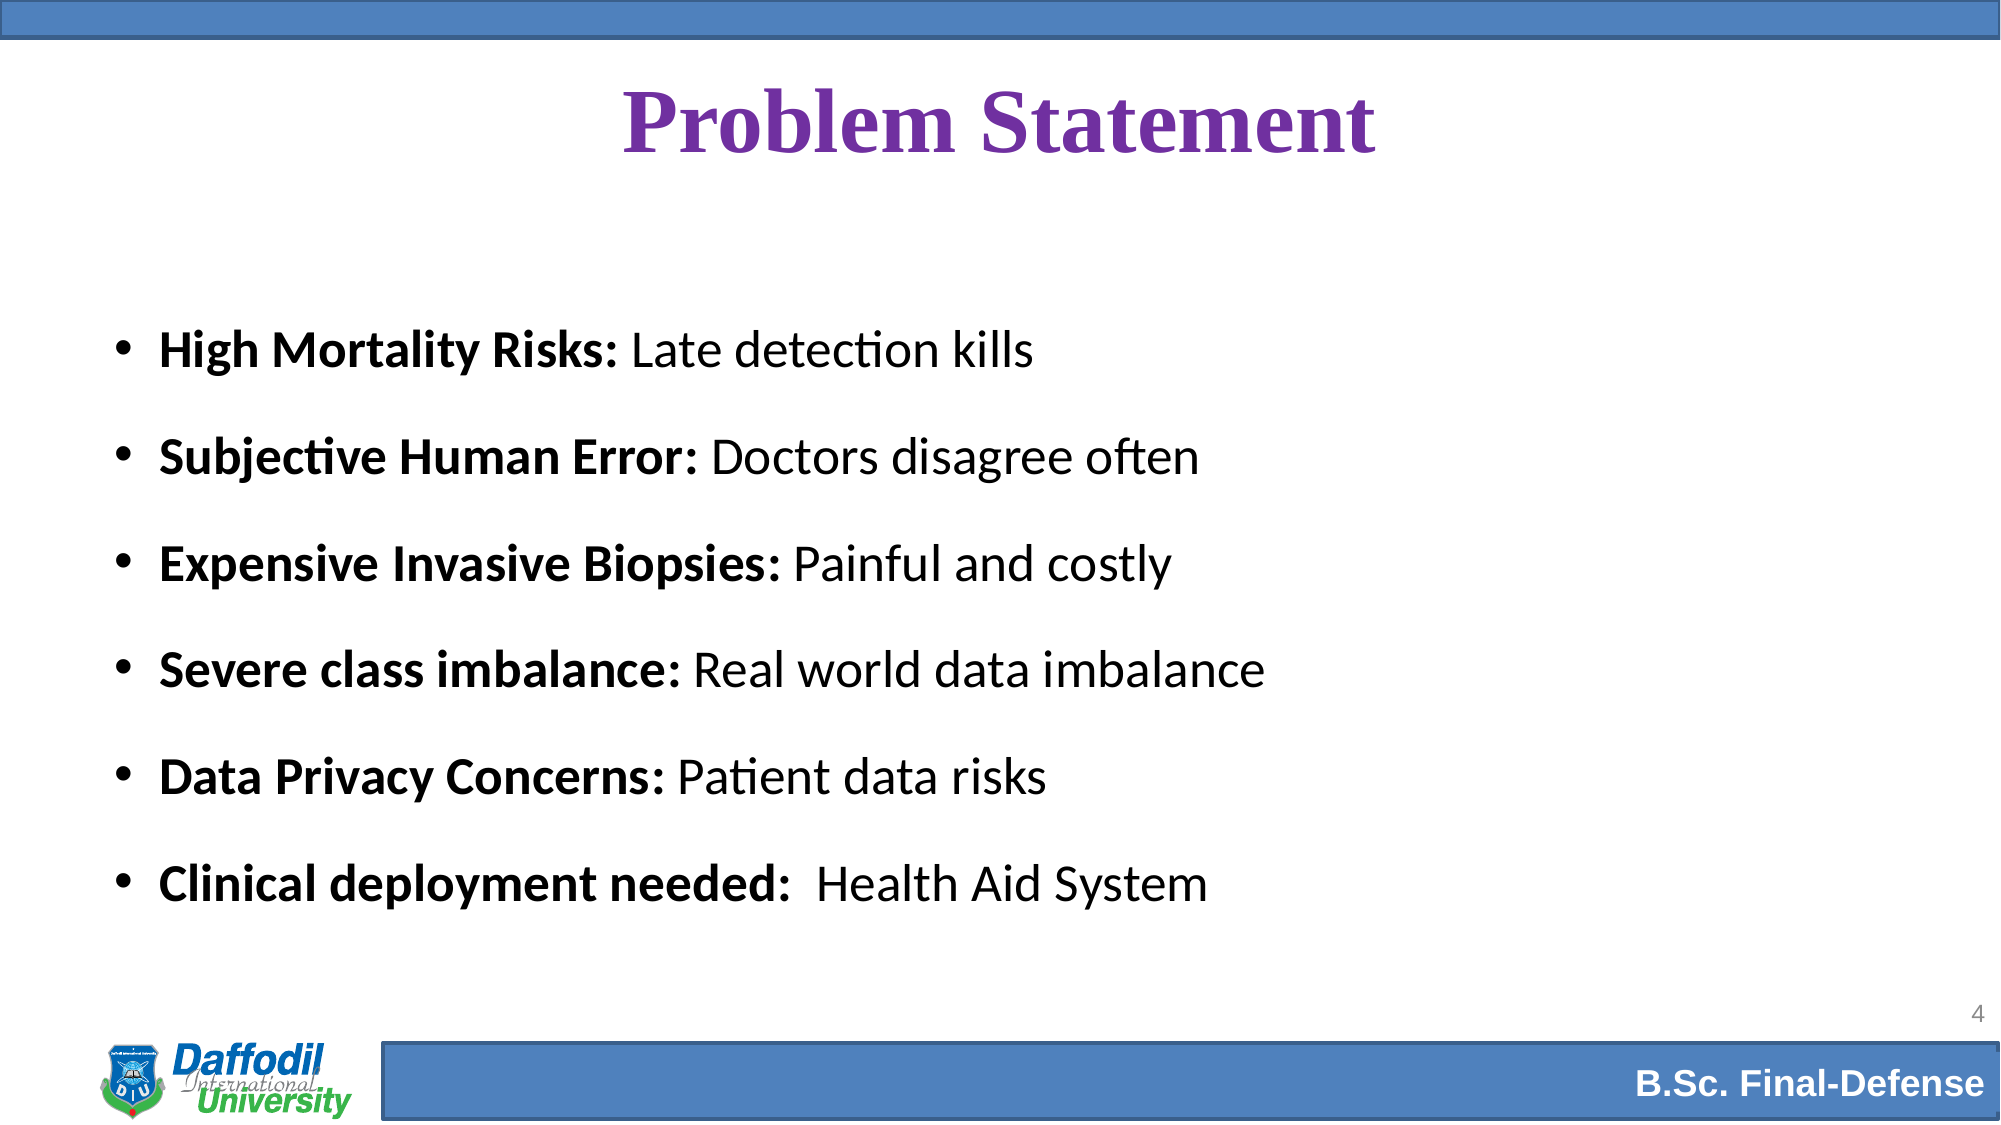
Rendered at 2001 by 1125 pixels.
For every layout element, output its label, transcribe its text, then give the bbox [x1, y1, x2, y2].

list High Mortality Risks: Late detection kills Subjective Human Error: Doctors disagree often Expensive Invasive Biopsies: Painful and costly Severe class imbalance: Real world data imbalance Data Privacy Concerns: Patient data risks Clinical deployment needed: Health Aid System [99, 275, 1900, 925]
text_box B.Sc. Final-Defense [1462, 1051, 2000, 1112]
title Problem Statement [324, 45, 1675, 188]
slide_number 4 [1533, 982, 2000, 1043]
picture [125, 1078, 132, 1084]
